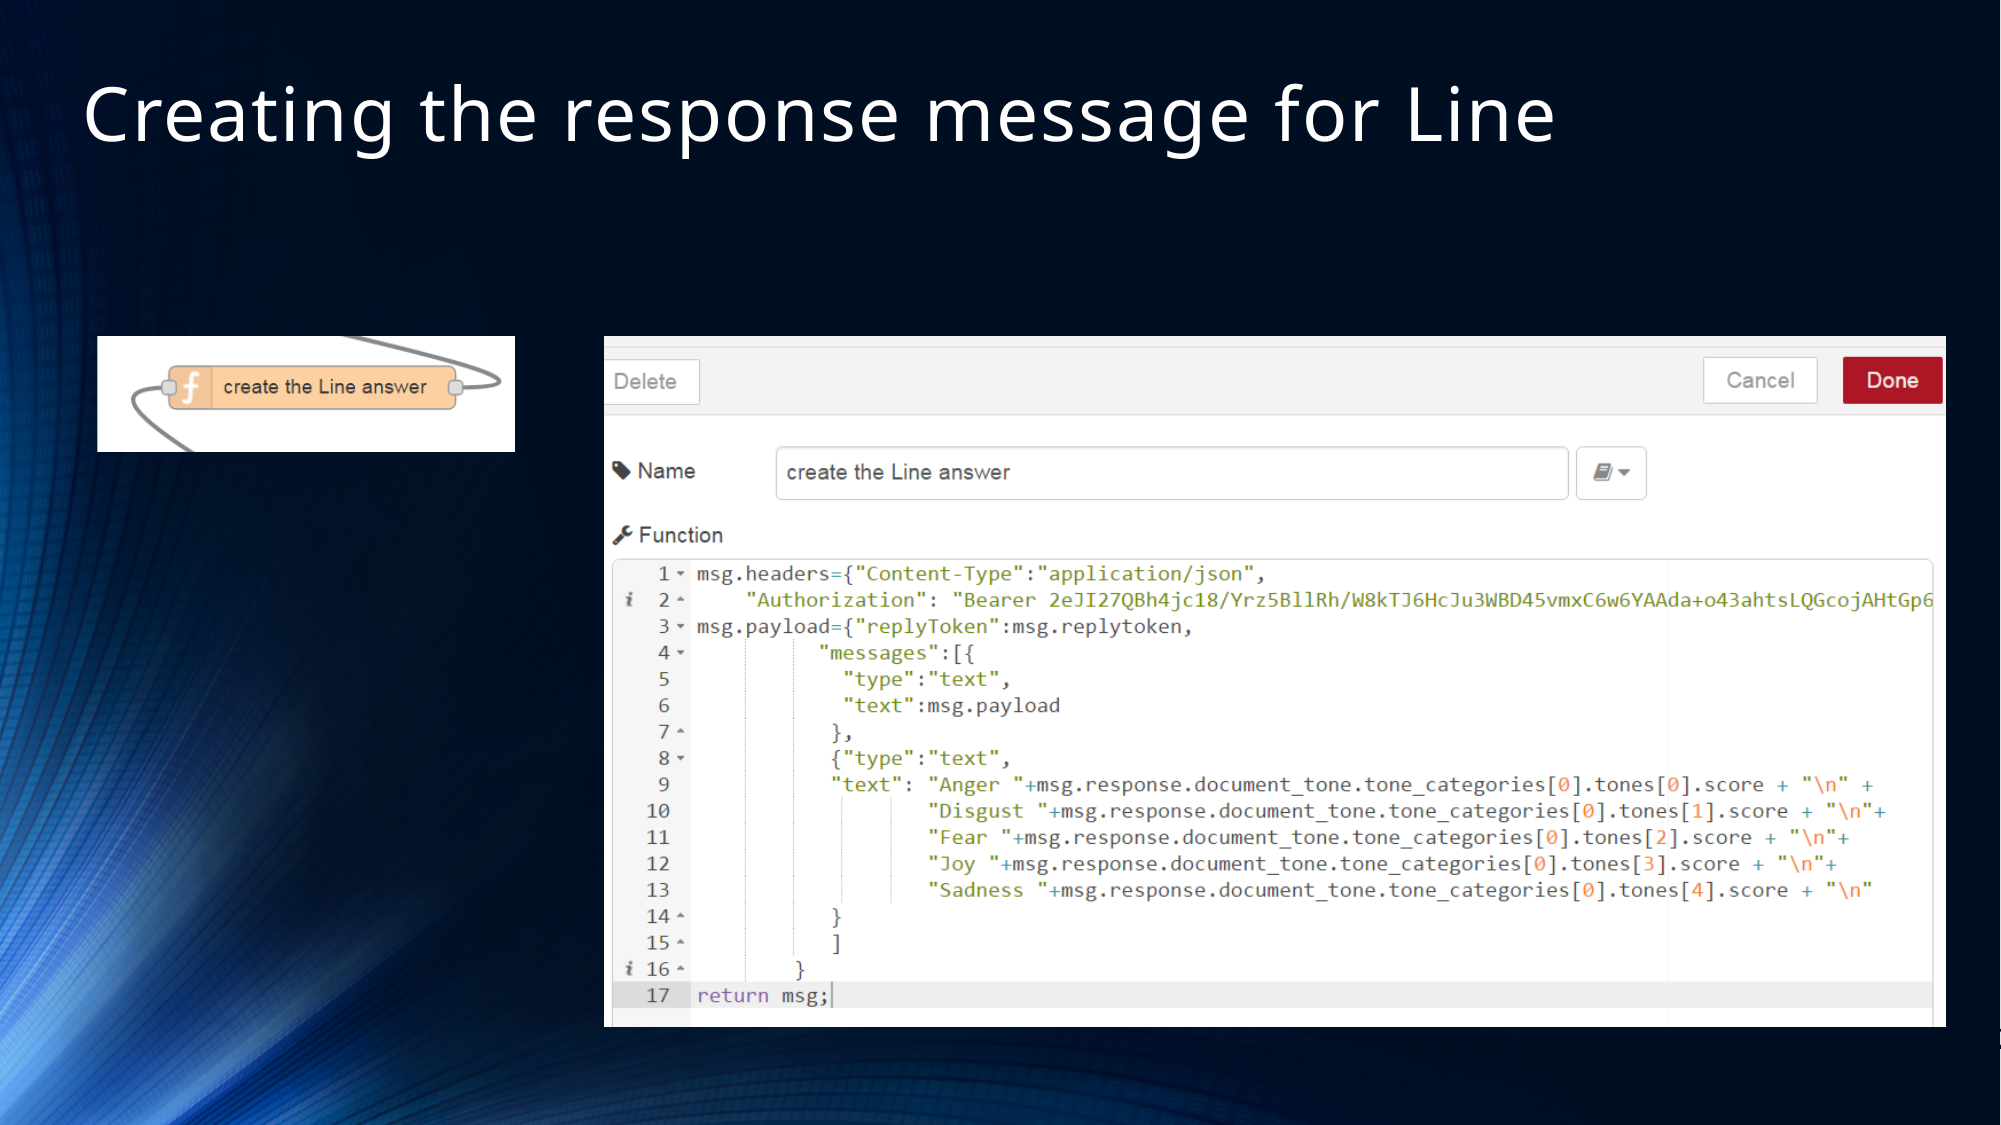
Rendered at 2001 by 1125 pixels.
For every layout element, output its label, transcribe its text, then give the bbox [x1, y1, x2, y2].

title Creating the response message for Line [67, 20, 1711, 165]
picture [1995, 1032, 2001, 1045]
picture [0, 0, 2001, 1125]
